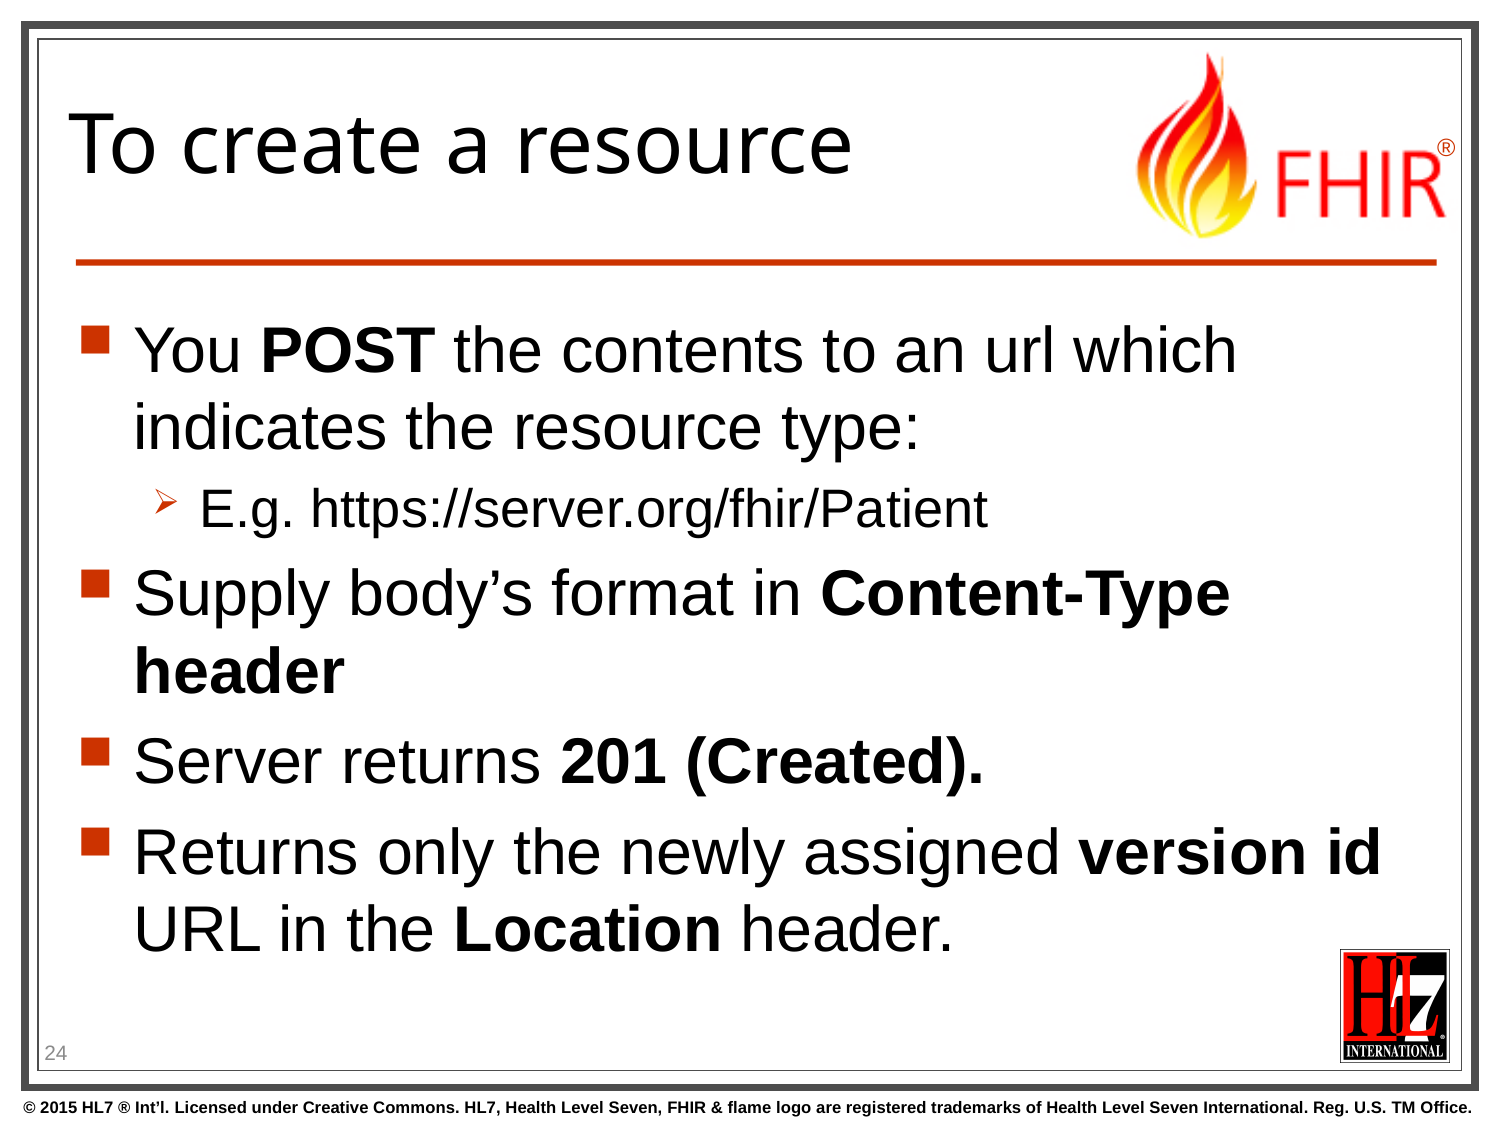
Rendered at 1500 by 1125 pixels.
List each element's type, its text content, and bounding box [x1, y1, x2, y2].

list You POST the contents to an url which indicates the resource type: E.g. https://server.org/fhir/Patient Supply body’s format in Content-Type header Server returns 201 (Created). Returns only the newly assigned version id URL in the Location header. [62, 299, 1438, 1059]
title To create a resource [53, 54, 1128, 244]
picture [1340, 949, 1450, 1063]
slide_number 24 [29, 1034, 148, 1071]
picture [1124, 42, 1458, 249]
